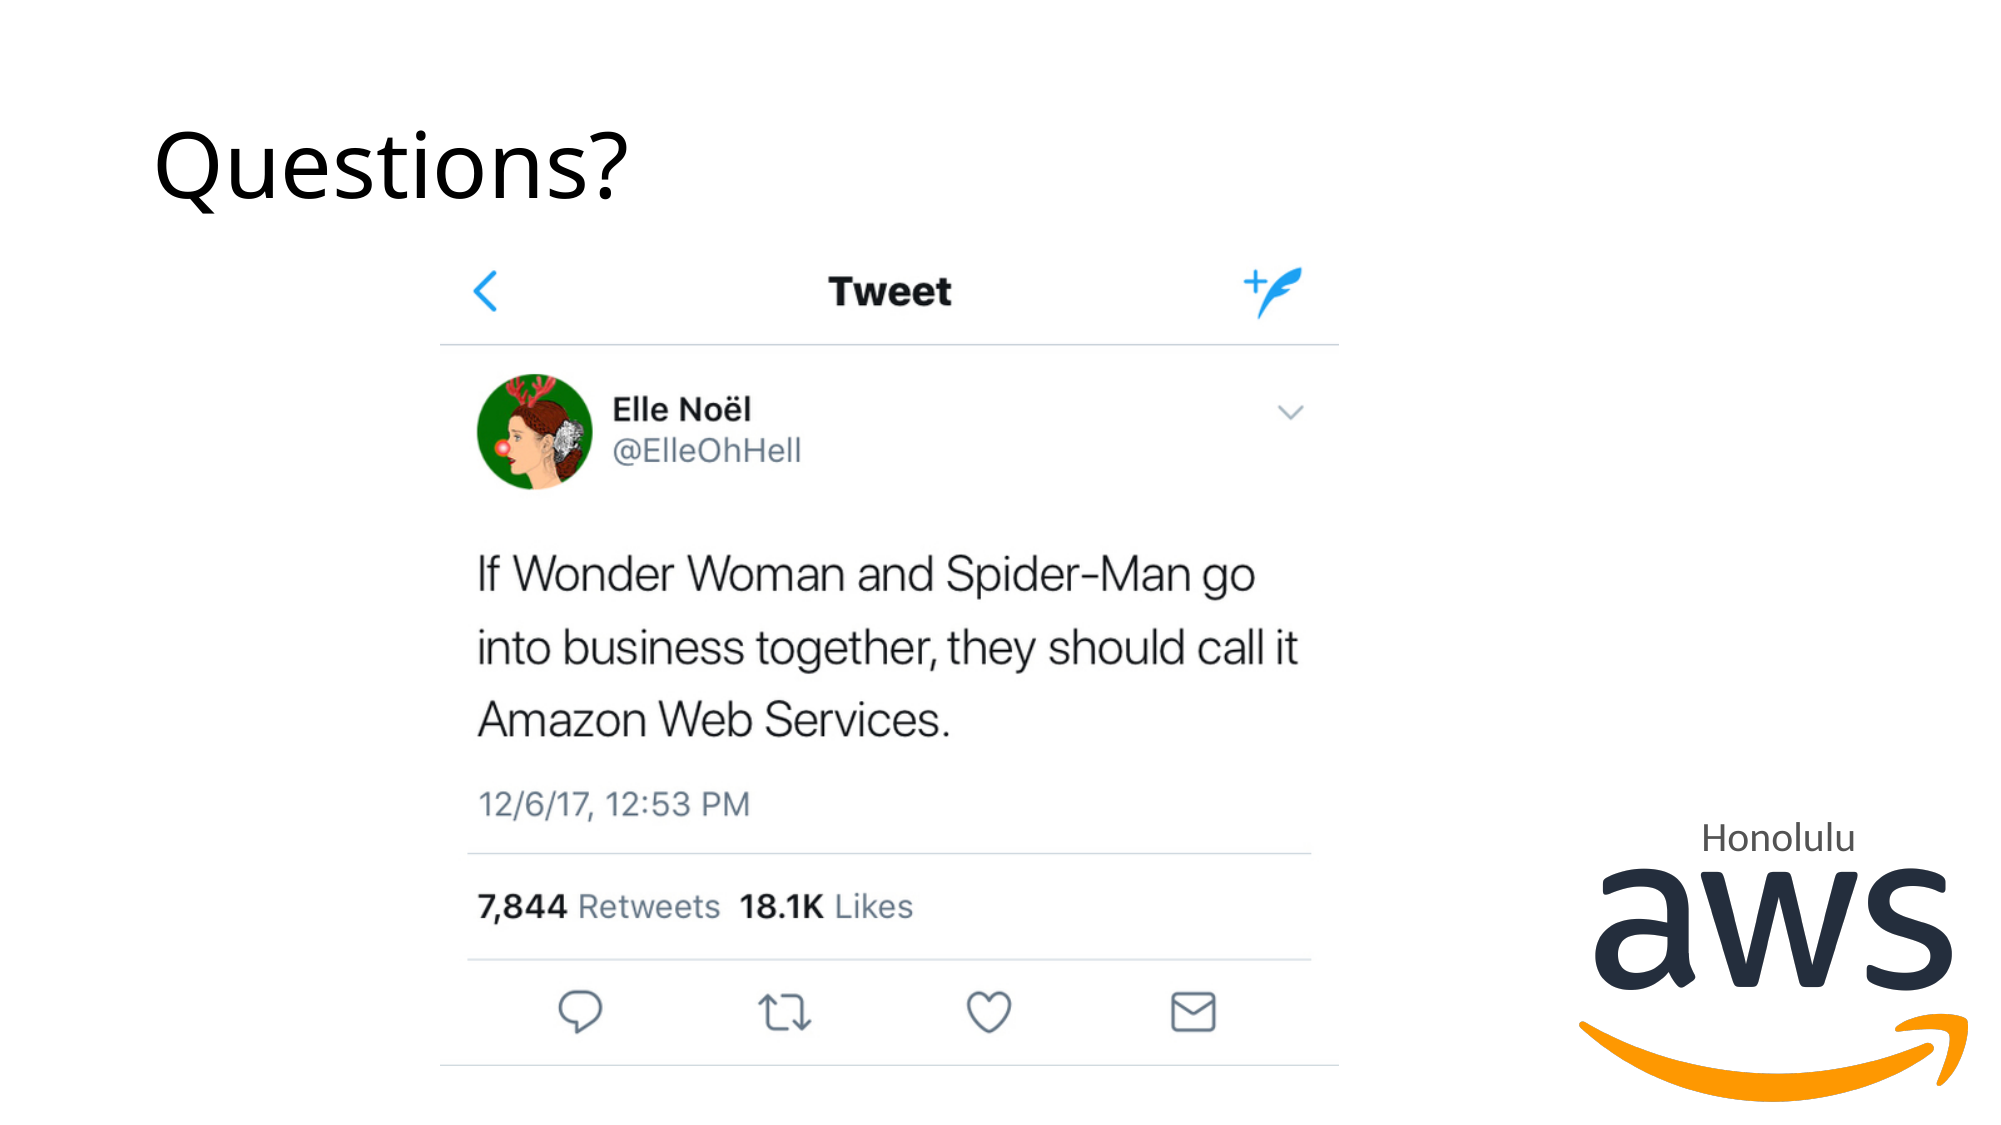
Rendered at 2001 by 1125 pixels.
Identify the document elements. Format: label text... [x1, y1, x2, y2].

picture [440, 244, 1339, 1066]
title Questions? [137, 59, 1863, 278]
picture [1577, 867, 1970, 1103]
